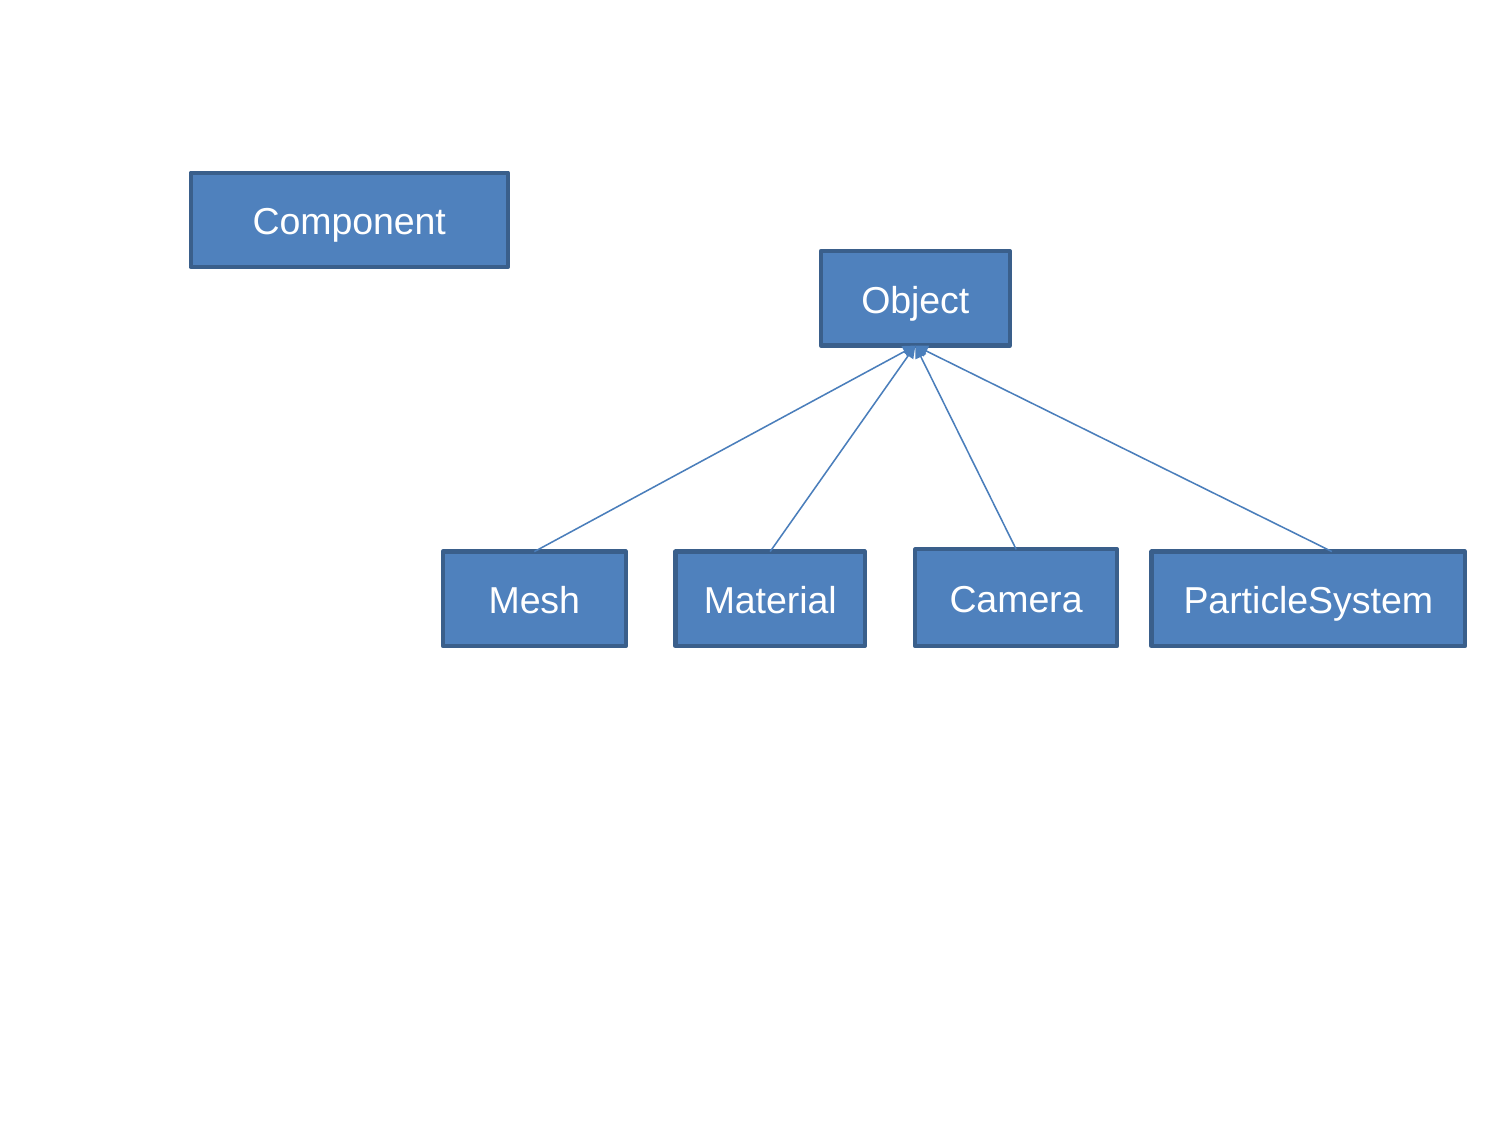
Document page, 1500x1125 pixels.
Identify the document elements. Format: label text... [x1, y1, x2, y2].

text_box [769, 345, 911, 552]
text_box ParticleSystem [1149, 549, 1467, 648]
text_box Component [189, 171, 510, 269]
text_box Object [819, 249, 1012, 342]
text_box Material [673, 560, 867, 648]
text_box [534, 345, 767, 552]
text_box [915, 345, 1333, 552]
text_box Mesh [441, 549, 628, 648]
text_box Camera [913, 560, 1119, 648]
